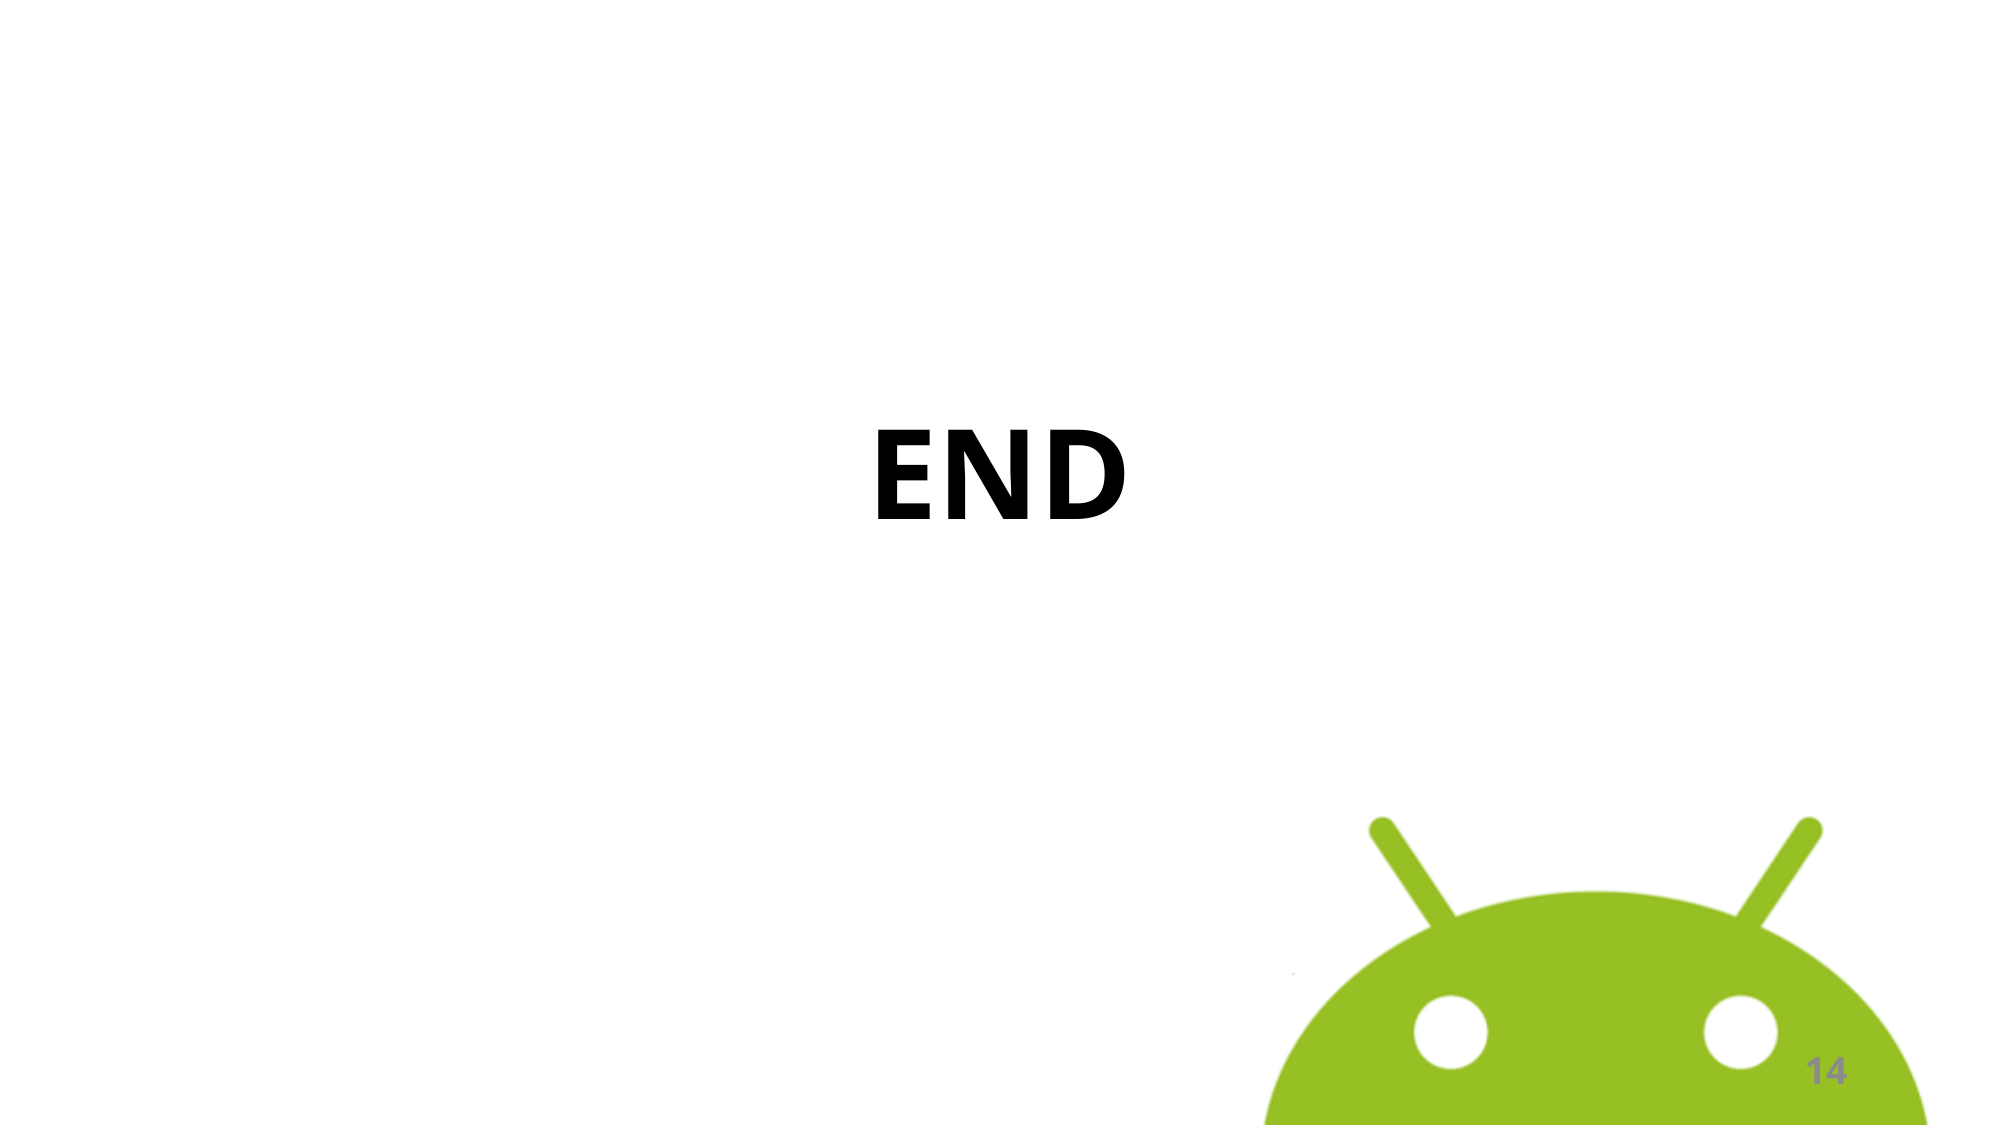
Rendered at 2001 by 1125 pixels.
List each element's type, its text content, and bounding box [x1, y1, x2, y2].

picture [1193, 733, 2000, 1125]
title END [765, 369, 1235, 590]
